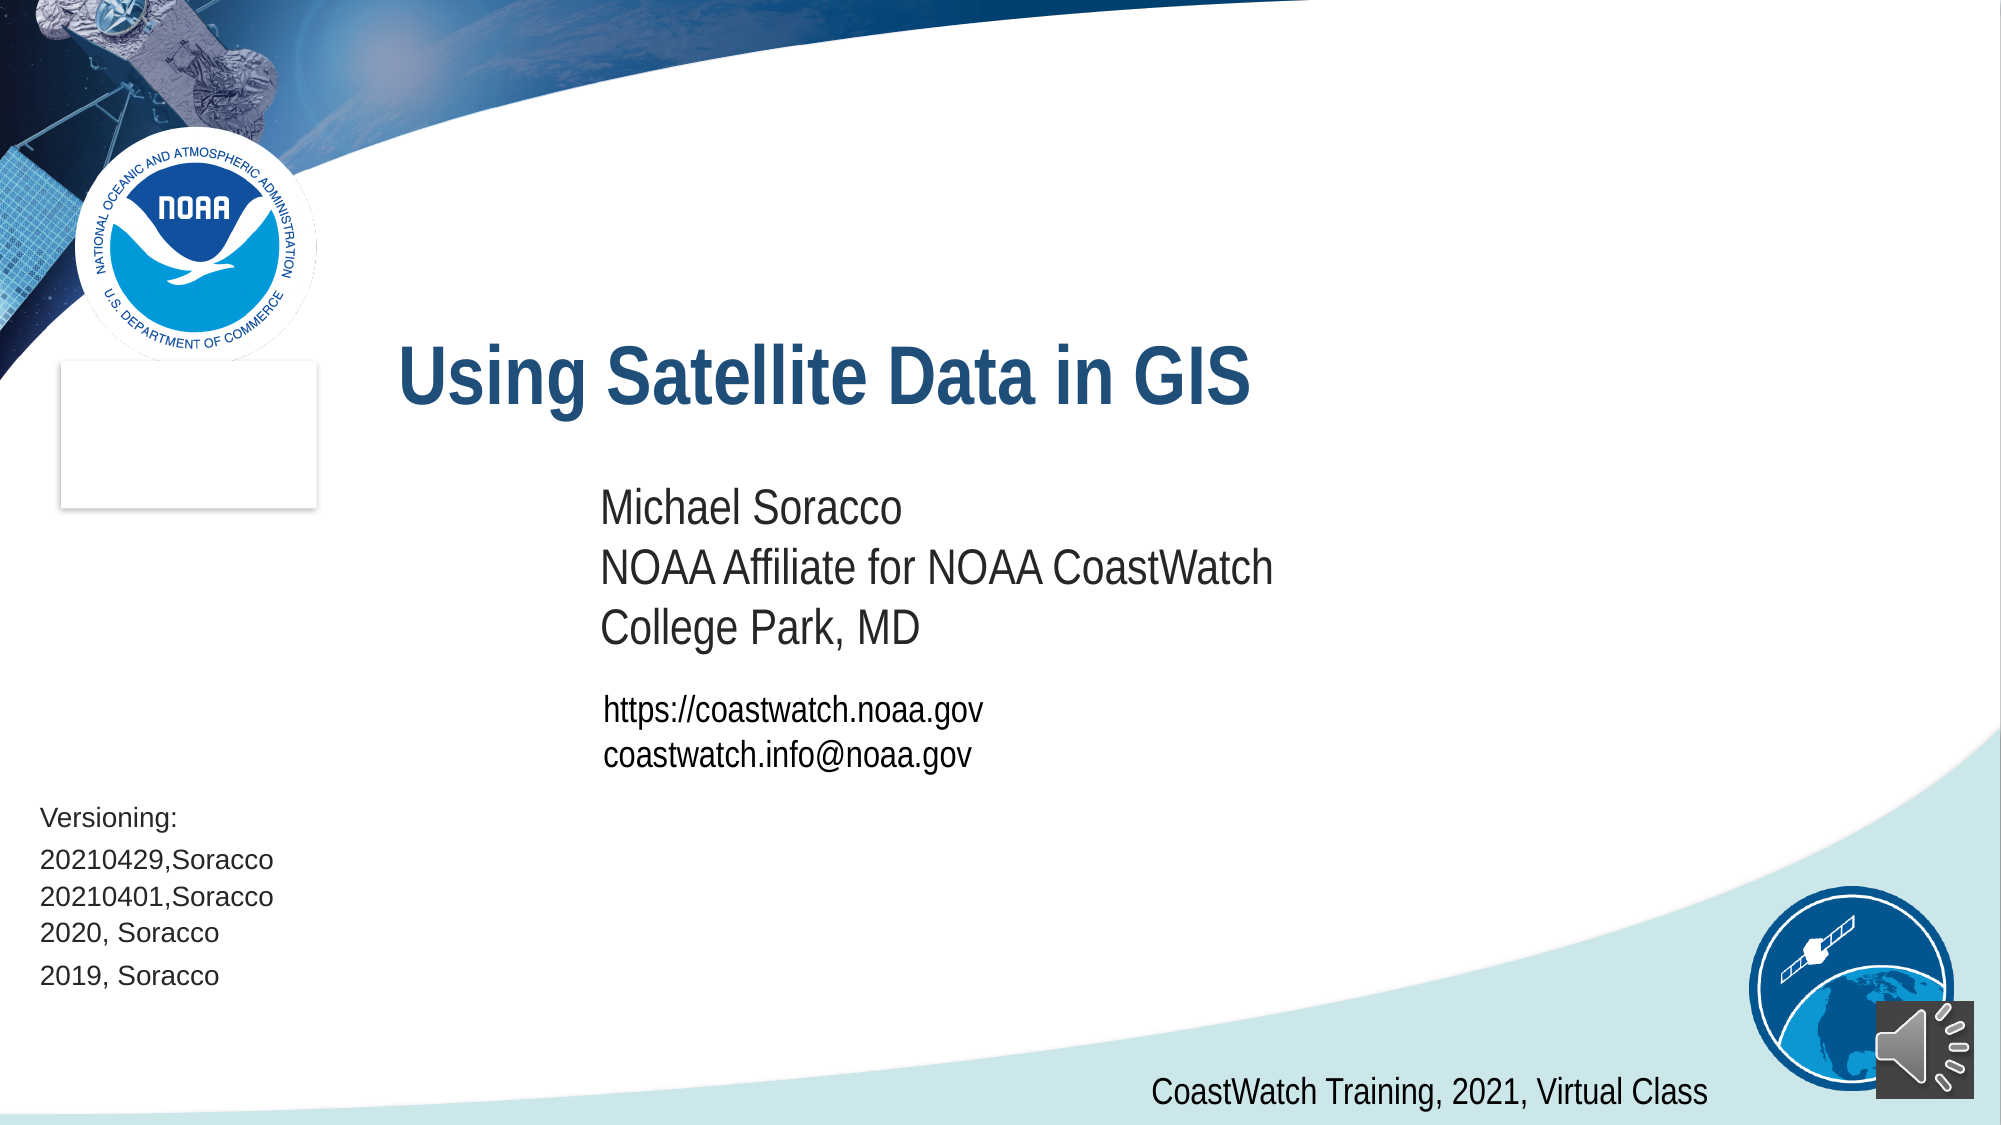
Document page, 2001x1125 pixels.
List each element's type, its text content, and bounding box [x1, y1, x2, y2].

list Versioning: 20210429,Soracco 20210401,Soracco 2020, Soracco 2019, Soracco [25, 788, 1225, 1000]
picture [0, 0, 1497, 382]
footer CoastWatch Training, 2021, Virtual Class [1136, 1059, 1785, 1120]
list Michael Soracco NOAA Affiliate for NOAA CoastWatch College Park, MD [585, 467, 1785, 669]
picture [1749, 886, 1976, 1101]
title Using Satellite Data in GIS [383, 333, 1711, 463]
text_box https://coastwatch.noaa.gov coastwatch.info@noaa.gov [588, 677, 999, 783]
